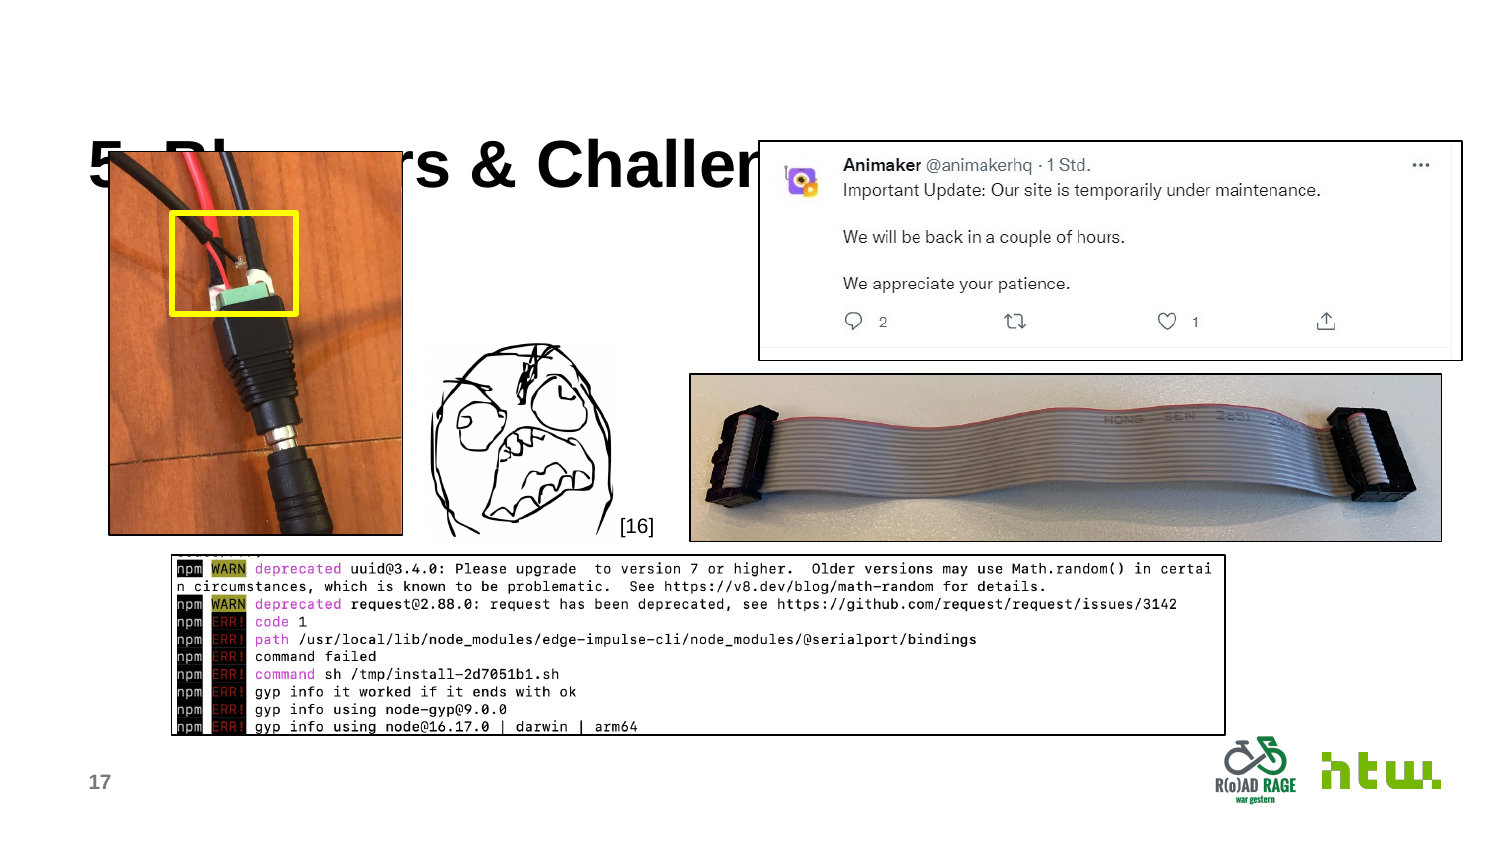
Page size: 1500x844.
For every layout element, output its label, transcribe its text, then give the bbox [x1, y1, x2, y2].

title 5. Bloopers & Challenges [88, 50, 1323, 201]
picture [759, 141, 1462, 360]
picture [1322, 752, 1441, 789]
picture [427, 341, 617, 541]
picture [109, 152, 402, 535]
slide_number ‹#› [88, 768, 373, 799]
picture [1211, 734, 1302, 807]
picture [690, 374, 1442, 541]
text_box [16] [600, 500, 674, 551]
picture [171, 555, 1225, 735]
